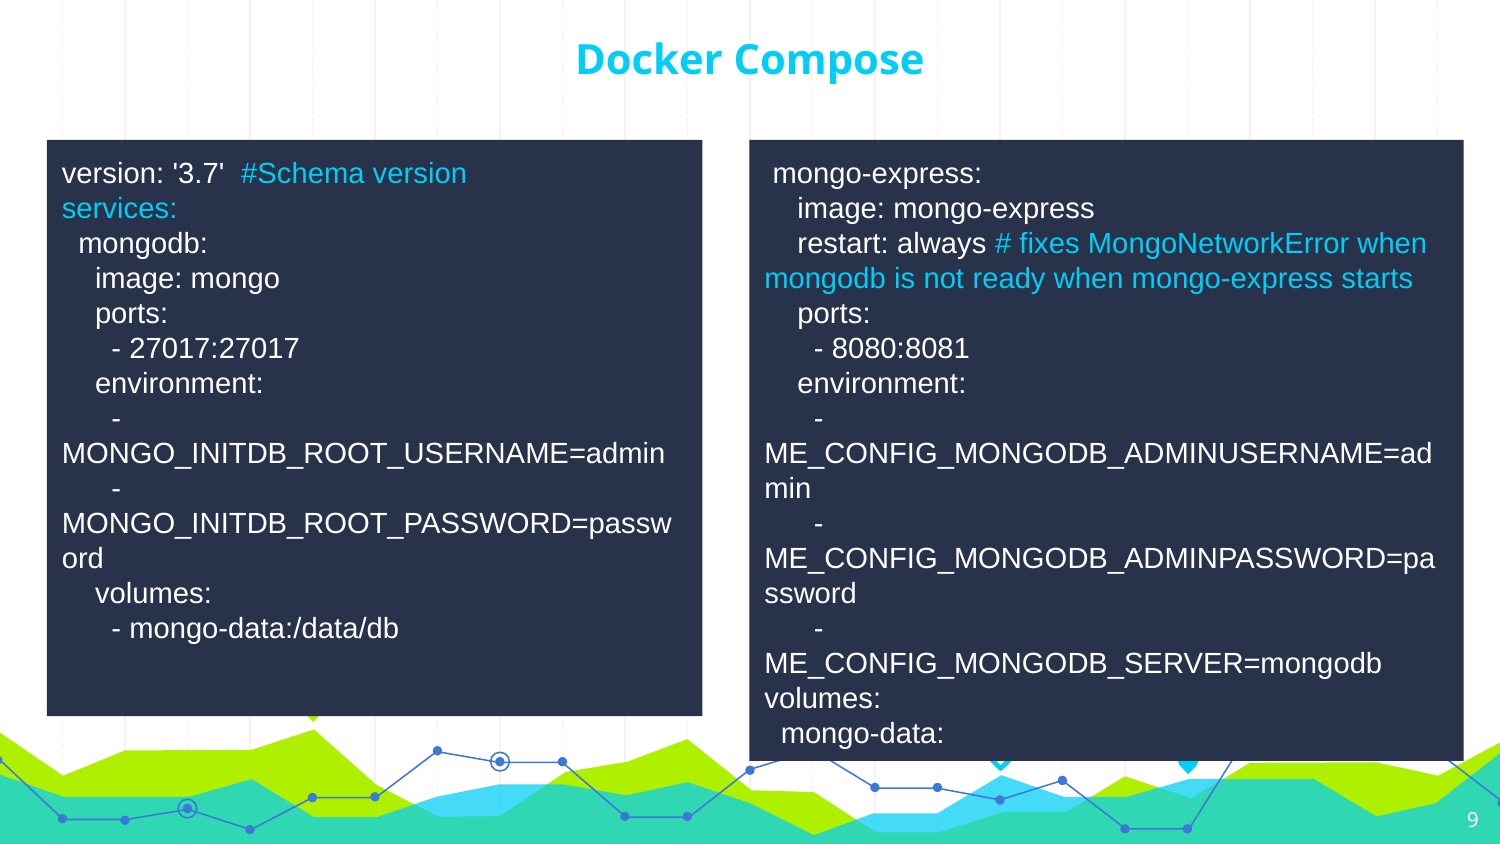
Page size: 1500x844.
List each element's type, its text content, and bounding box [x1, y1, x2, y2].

slide_number 9 [1403, 791, 1494, 844]
text_box mongo-express: image: mongo-express restart: always # fixes MongoNetworkError when mongodb is not ready when mongo-express starts ports: - 8080:8081 environment: - ME_CONFIG_MONGODB_ADMINUSERNAME=admin - ME_CONFIG_MONGODB_ADMINPASSWORD=password - ME_CONFIG_MONGODB_SERVER=mongodb volumes: mongo-data: [749, 139, 1464, 761]
title Docker Compose [176, 0, 1324, 99]
text_box version: '3.7' #Schema version services: mongodb: image: mongo ports: - 27017:27017 environment: - MONGO_INITDB_ROOT_USERNAME=admin - MONGO_INITDB_ROOT_PASSWORD=password volumes: - mongo-data:/data/db [46, 139, 703, 717]
